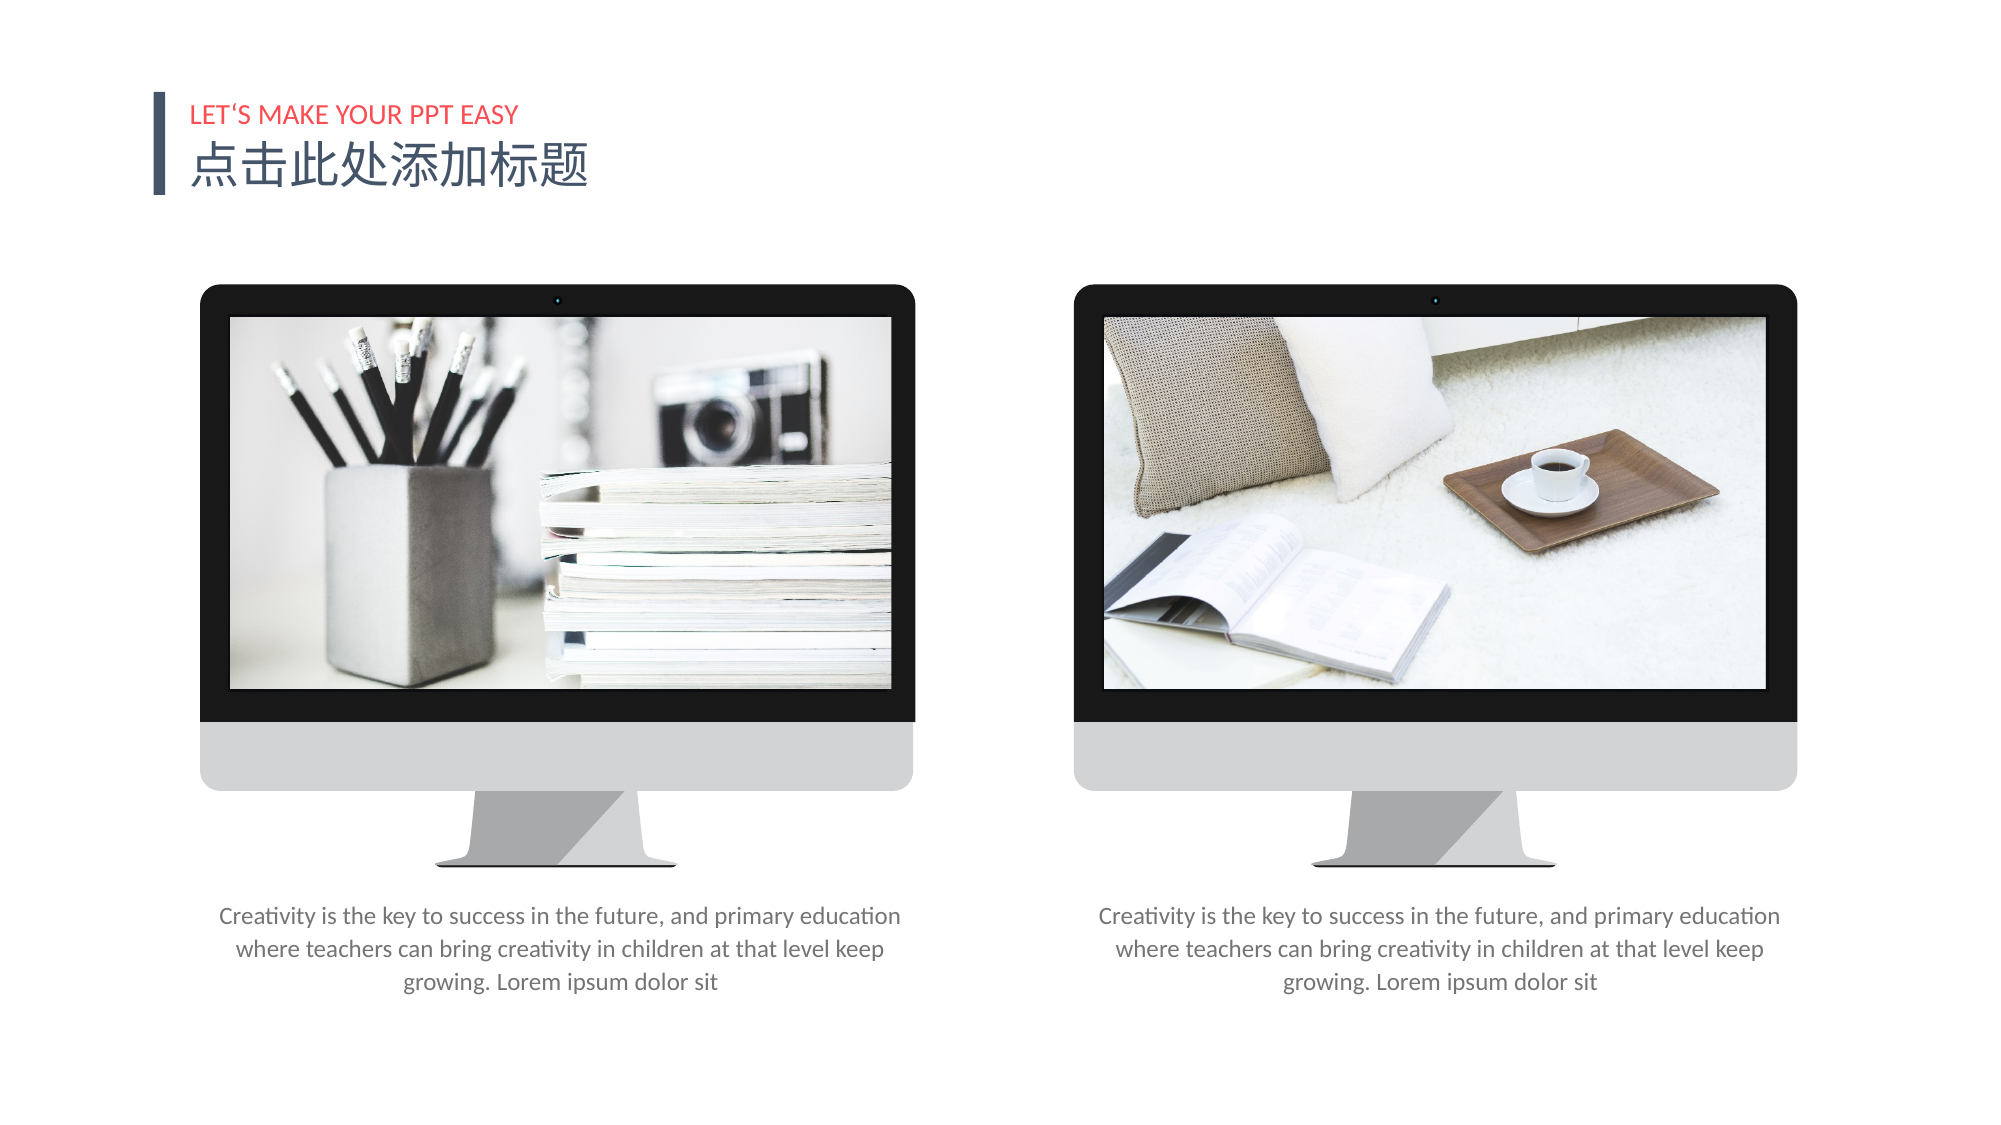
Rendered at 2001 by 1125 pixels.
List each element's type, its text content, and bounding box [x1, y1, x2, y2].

text_box [153, 91, 166, 195]
picture [1104, 317, 1766, 689]
text_box Creativity is the key to success in the future, and primary education where teachers can bring creativity in children at that level keep growing. Lorem ipsum dolor sit [1077, 889, 1804, 1003]
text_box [200, 284, 916, 868]
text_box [1073, 284, 1798, 868]
picture [229, 317, 892, 689]
text_box 点击此处添加标题 [174, 137, 1326, 201]
text_box LET‘S MAKE YOUR PPT EASY [174, 88, 893, 138]
text_box Creativity is the key to success in the future, and primary education where teachers can bring creativity in children at that level keep growing. Lorem ipsum dolor sit [198, 889, 924, 1003]
